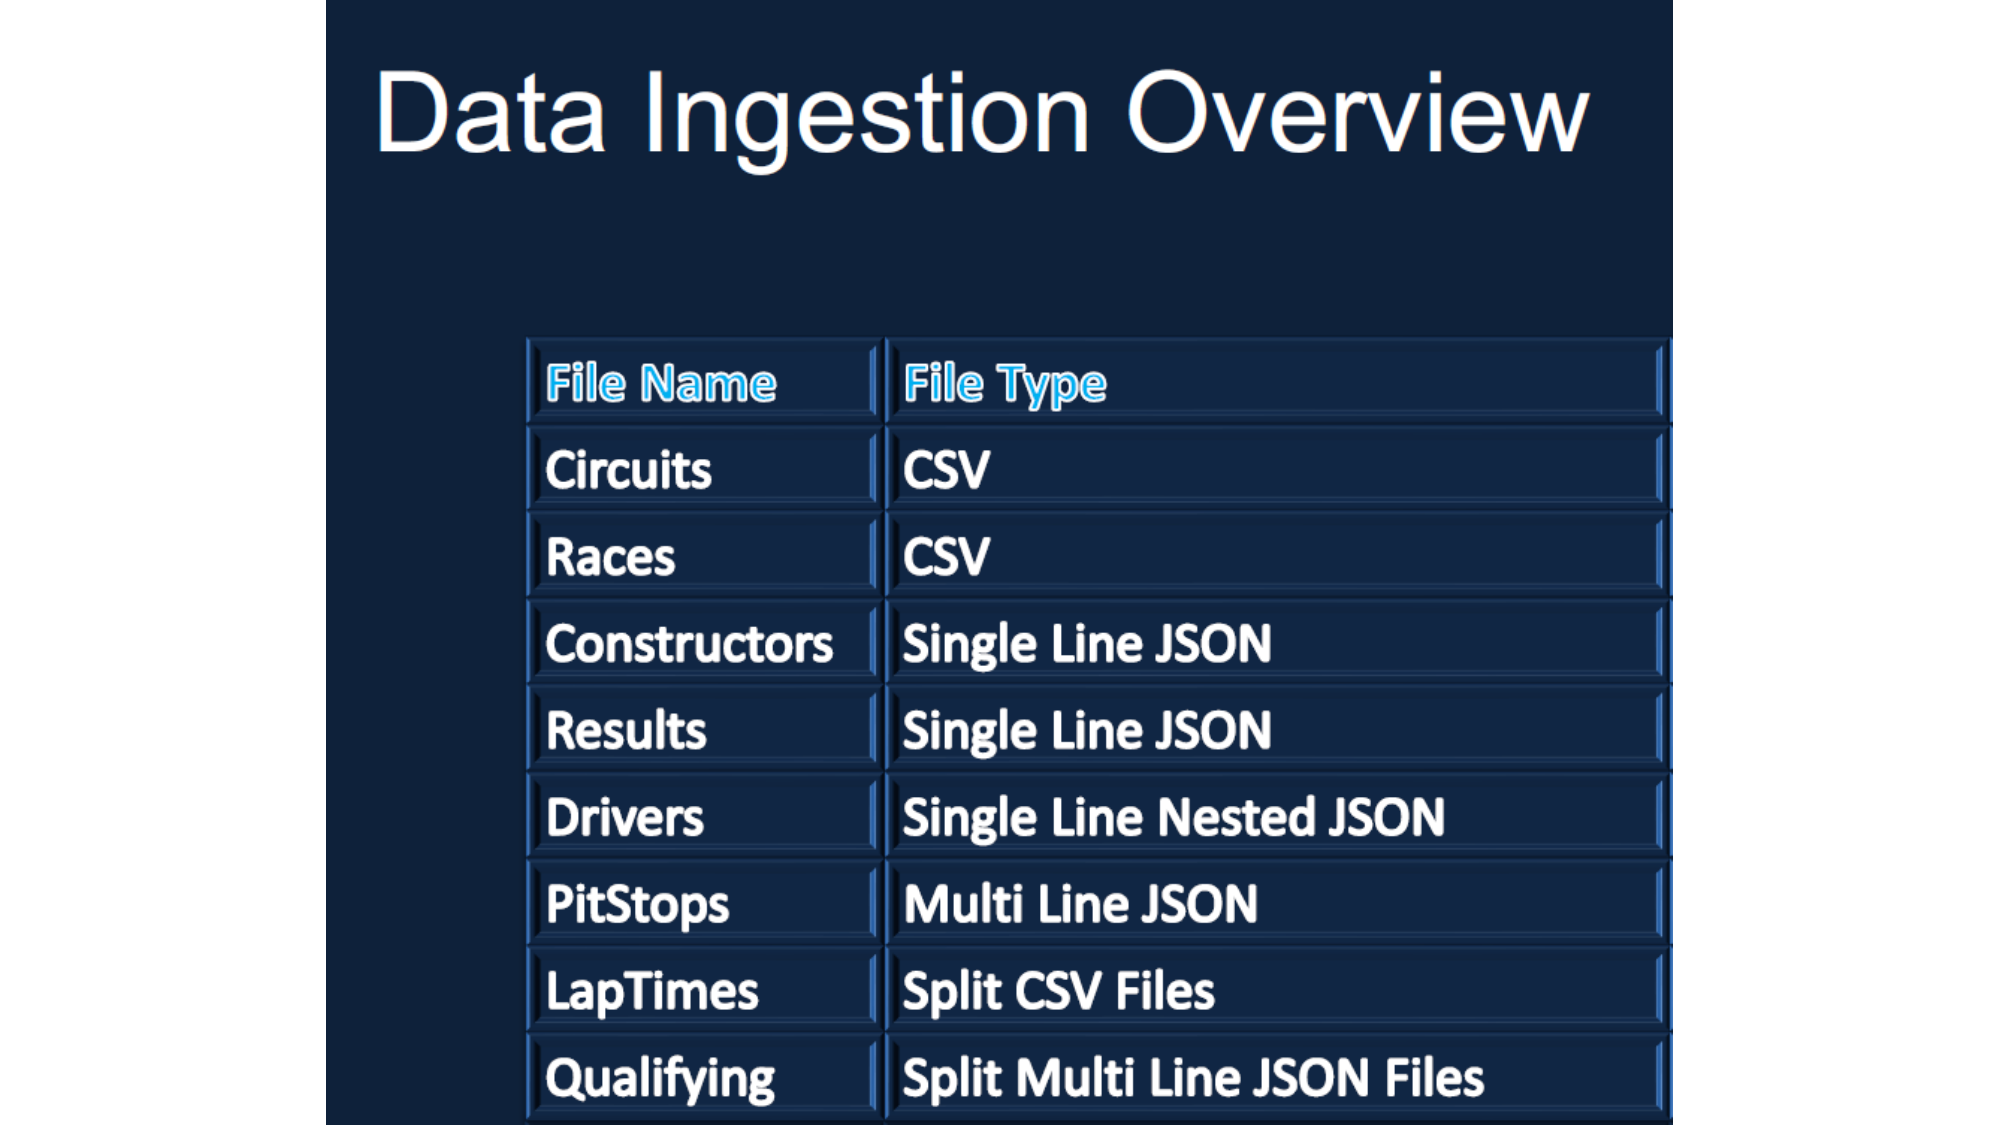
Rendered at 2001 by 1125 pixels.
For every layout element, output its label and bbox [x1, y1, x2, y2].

picture [326, 0, 1674, 1125]
